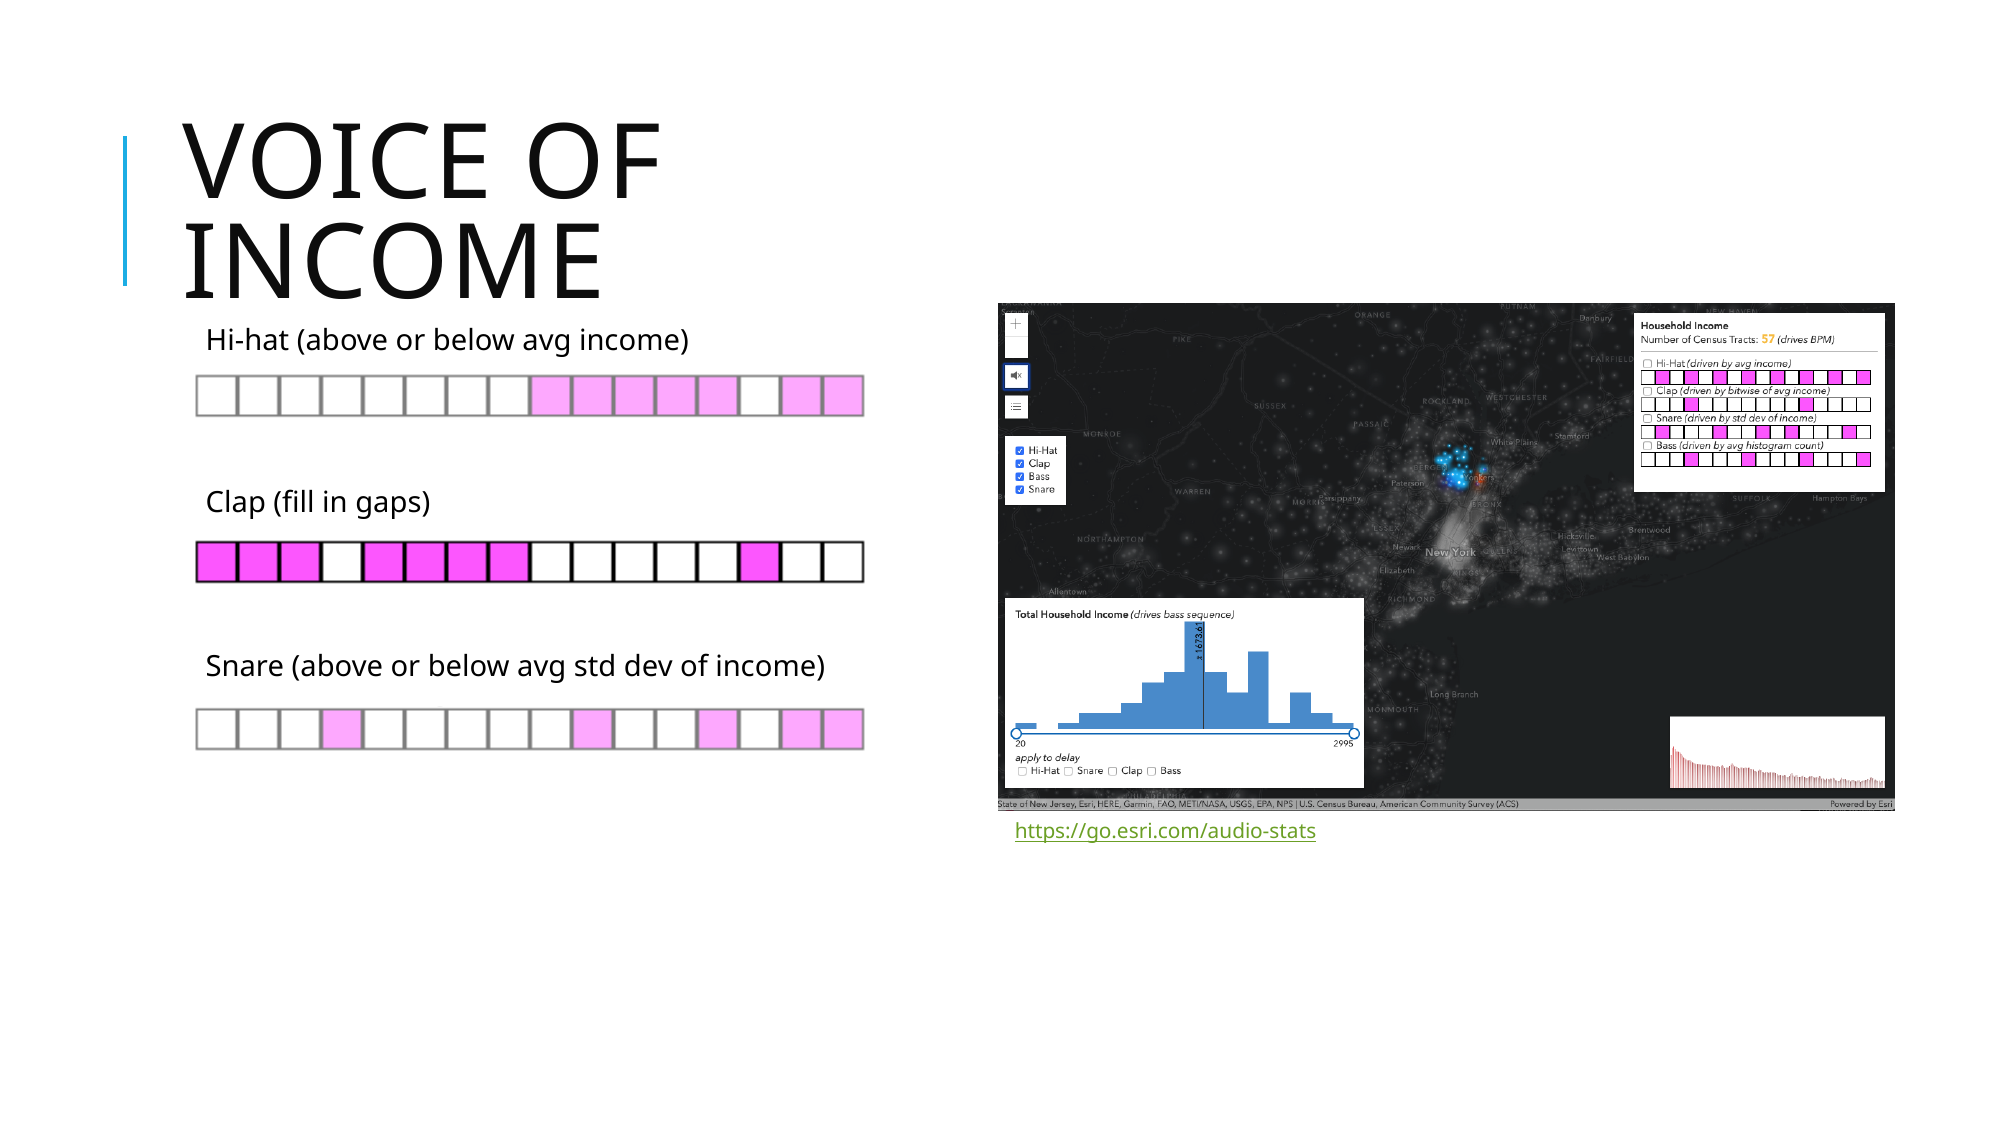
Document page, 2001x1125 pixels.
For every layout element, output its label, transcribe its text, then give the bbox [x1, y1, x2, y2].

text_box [190, 476, 873, 585]
picture [997, 303, 1896, 812]
title Voice of income [168, 96, 895, 342]
text_box https://go.esri.com/audio-stats [999, 818, 1895, 854]
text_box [190, 313, 873, 419]
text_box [190, 639, 873, 752]
